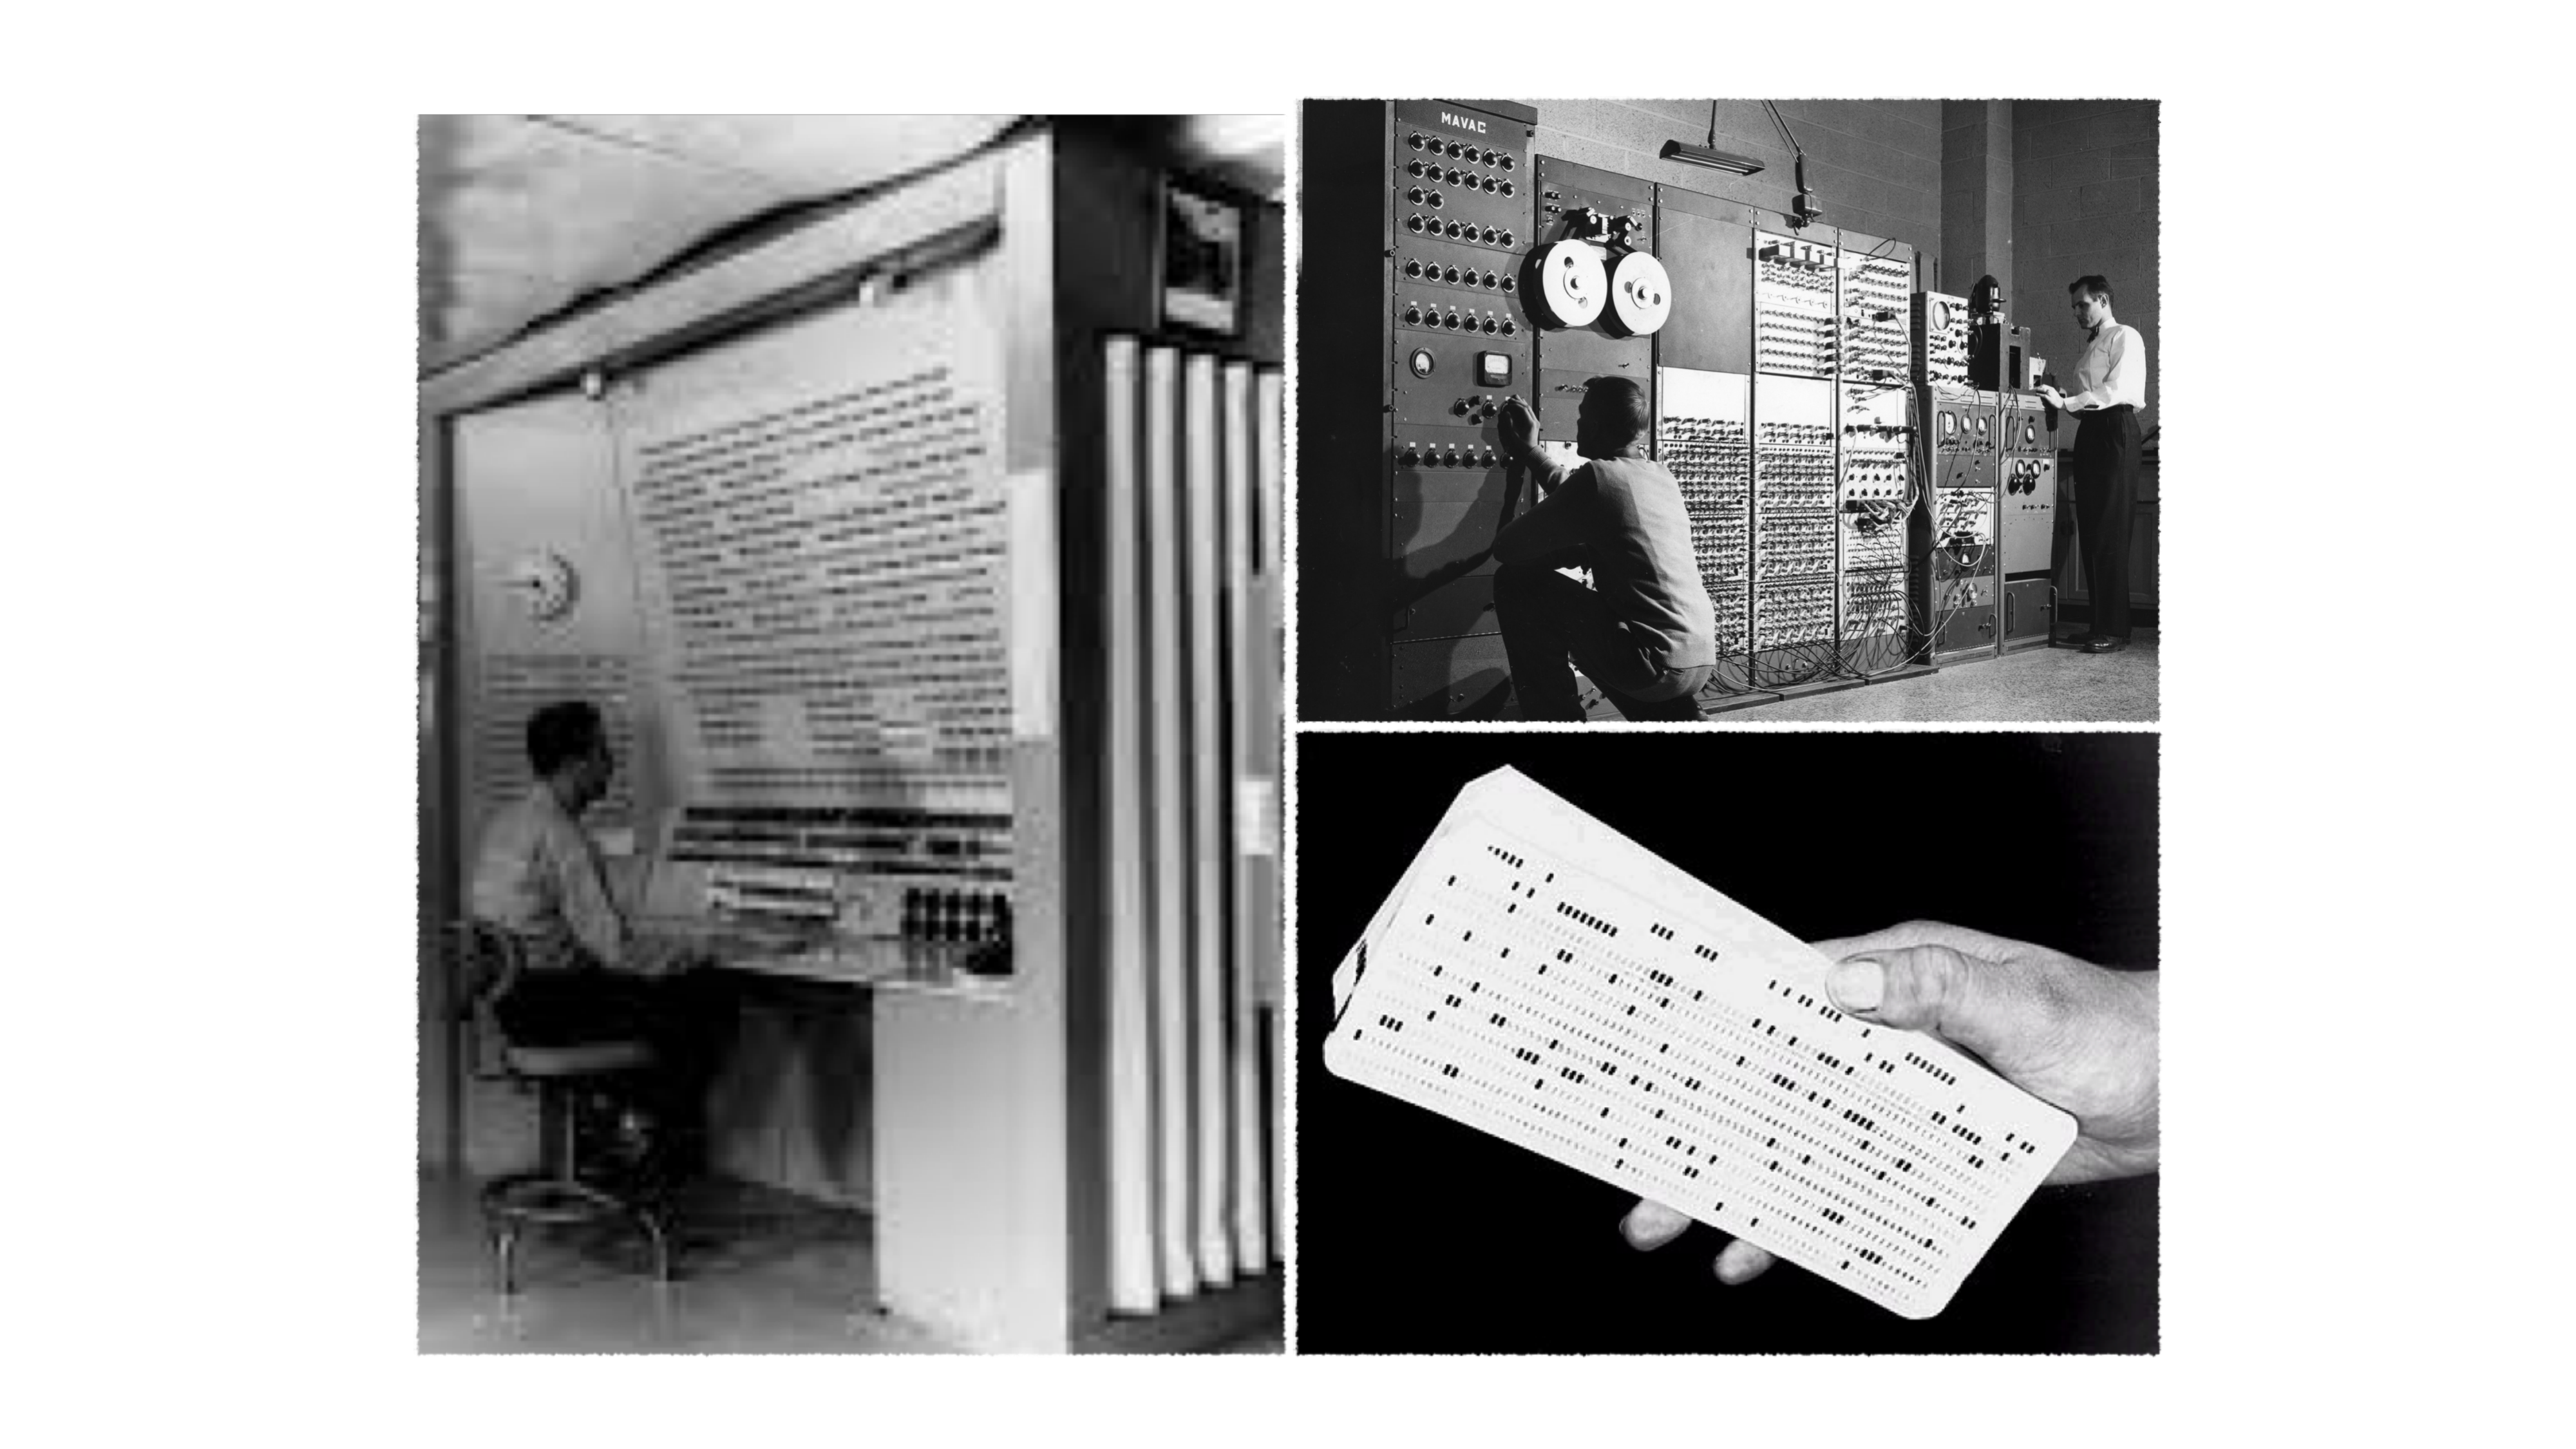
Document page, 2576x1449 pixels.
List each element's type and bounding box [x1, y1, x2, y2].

picture [413, 91, 2165, 1360]
